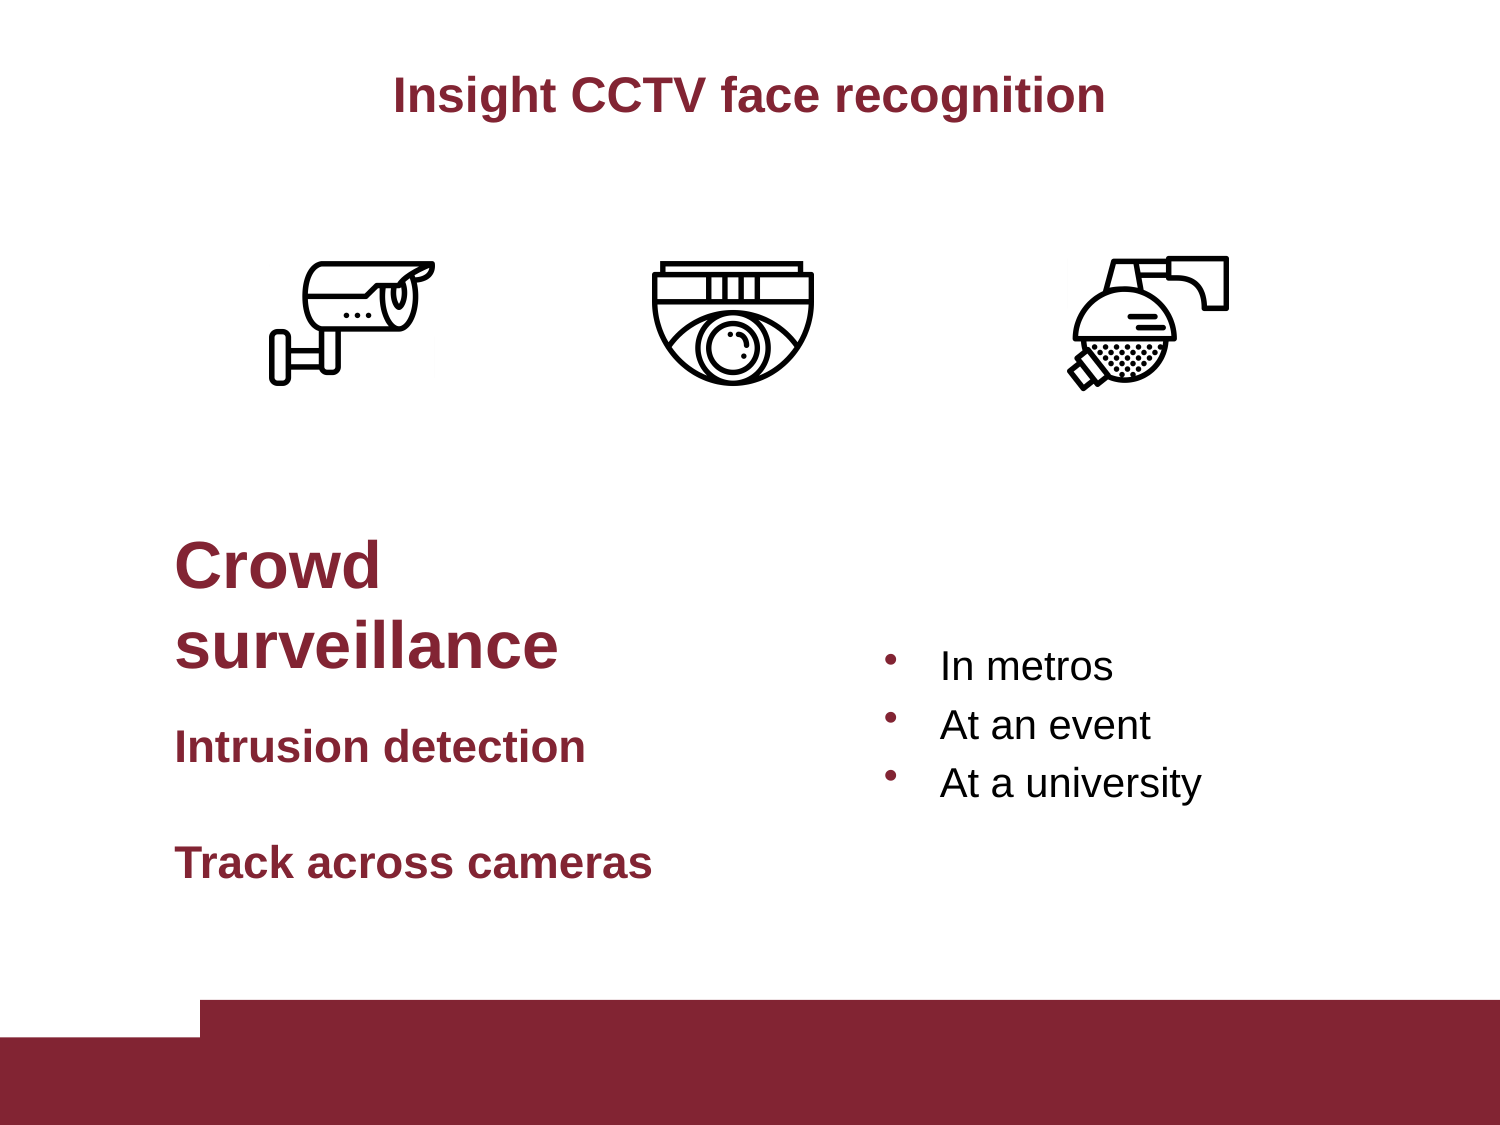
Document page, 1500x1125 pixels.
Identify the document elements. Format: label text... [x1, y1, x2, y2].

text_box Crowd surveillance [159, 514, 631, 590]
text_box In metros At an event At a university [868, 476, 1495, 969]
text_box Track across cameras [159, 825, 727, 969]
text_box Intrusion detection [159, 709, 631, 785]
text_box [269, 242, 1230, 405]
text_box Insight CCTV face recognition [366, 54, 1134, 138]
